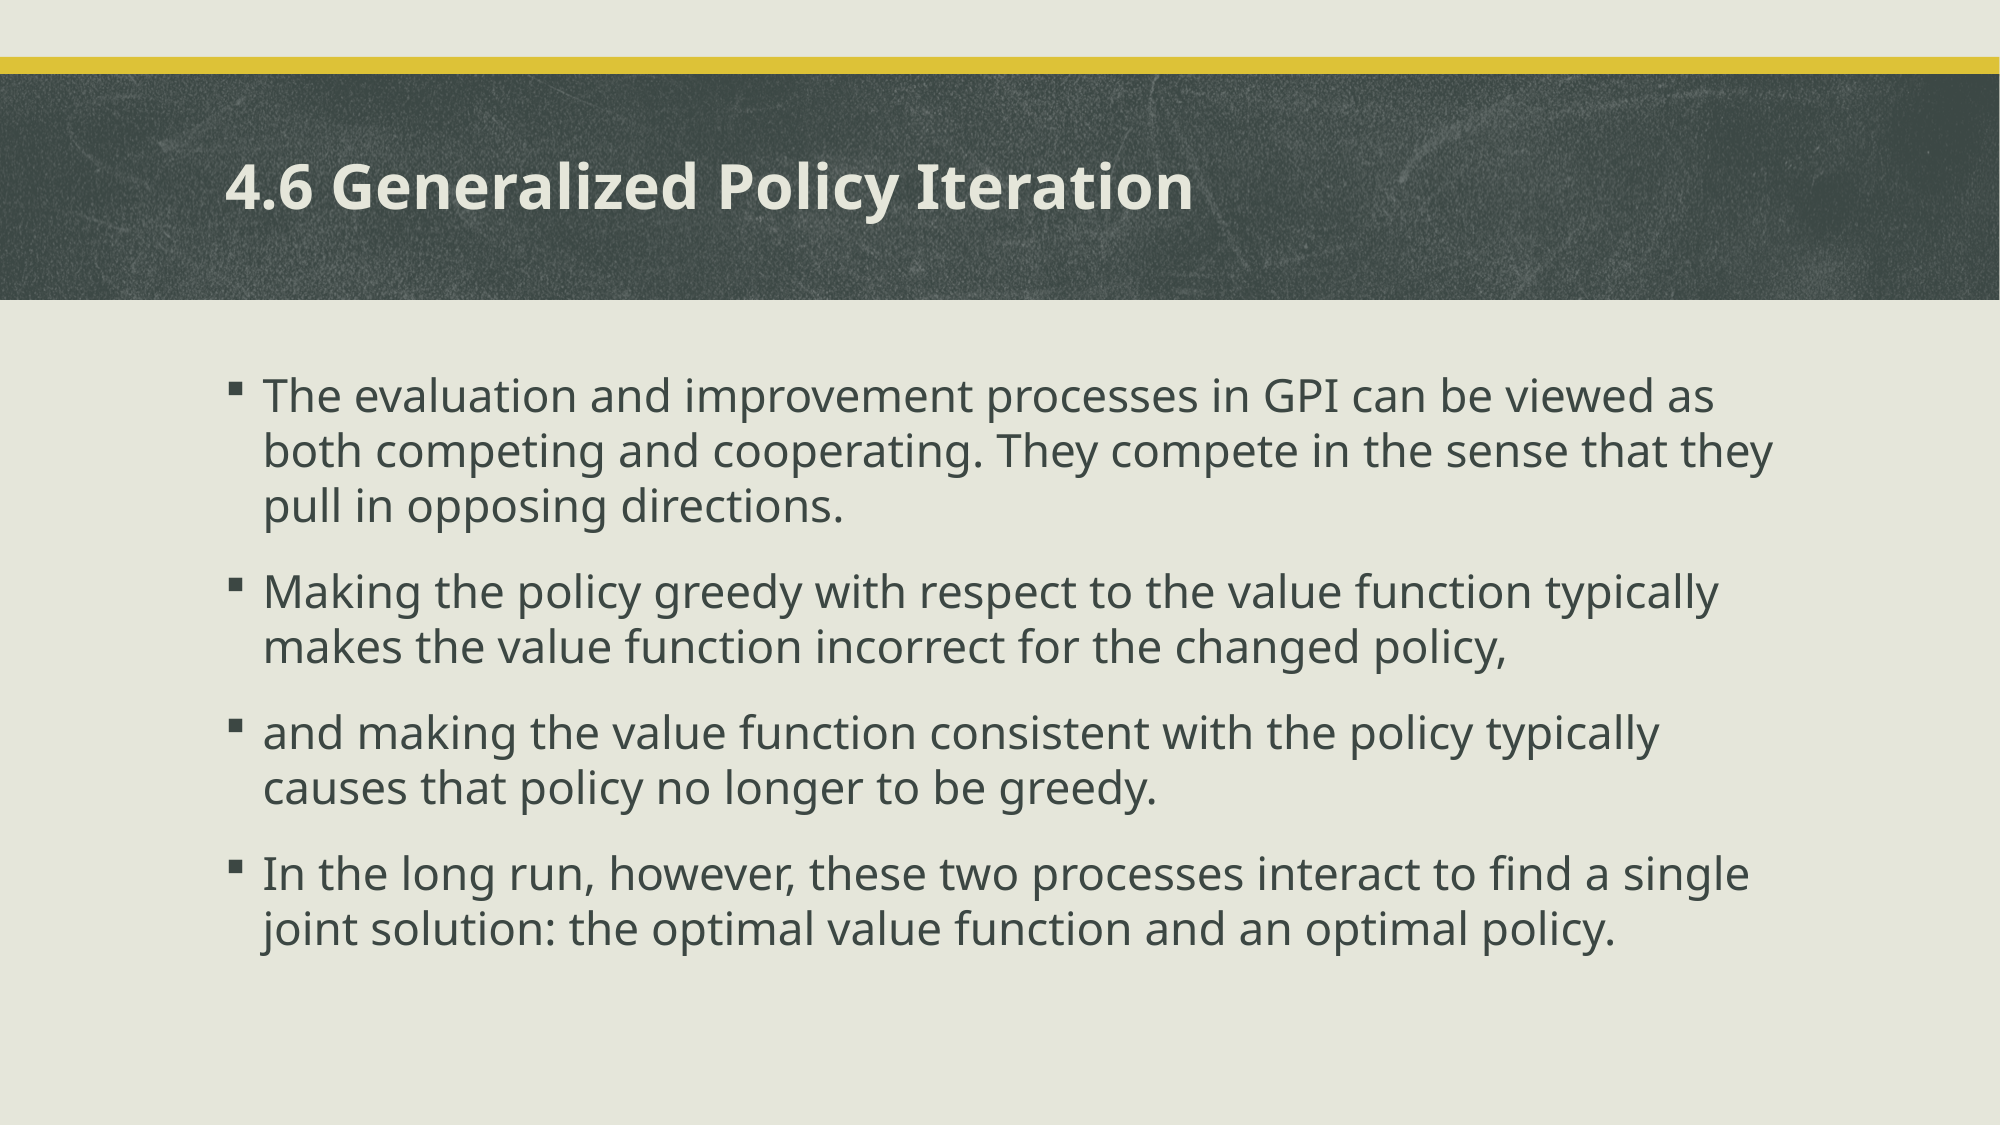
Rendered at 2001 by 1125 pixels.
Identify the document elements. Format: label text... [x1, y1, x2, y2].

list The evaluation and improvement processes in GPI can be viewed as both competing and cooperating. They compete in the sense that they pull in opposing directions. Making the policy greedy with respect to the value function typically makes the value function incorrect for the changed policy, and making the value function consistent with the policy typically causes that policy no longer to be greedy. In the long run, however, these two processes interact to find a single joint solution: the optimal value function and an optimal policy. [210, 359, 1790, 1014]
title 4.6 Generalized Policy Iteration [210, 76, 1790, 300]
picture [0, 74, 2000, 300]
